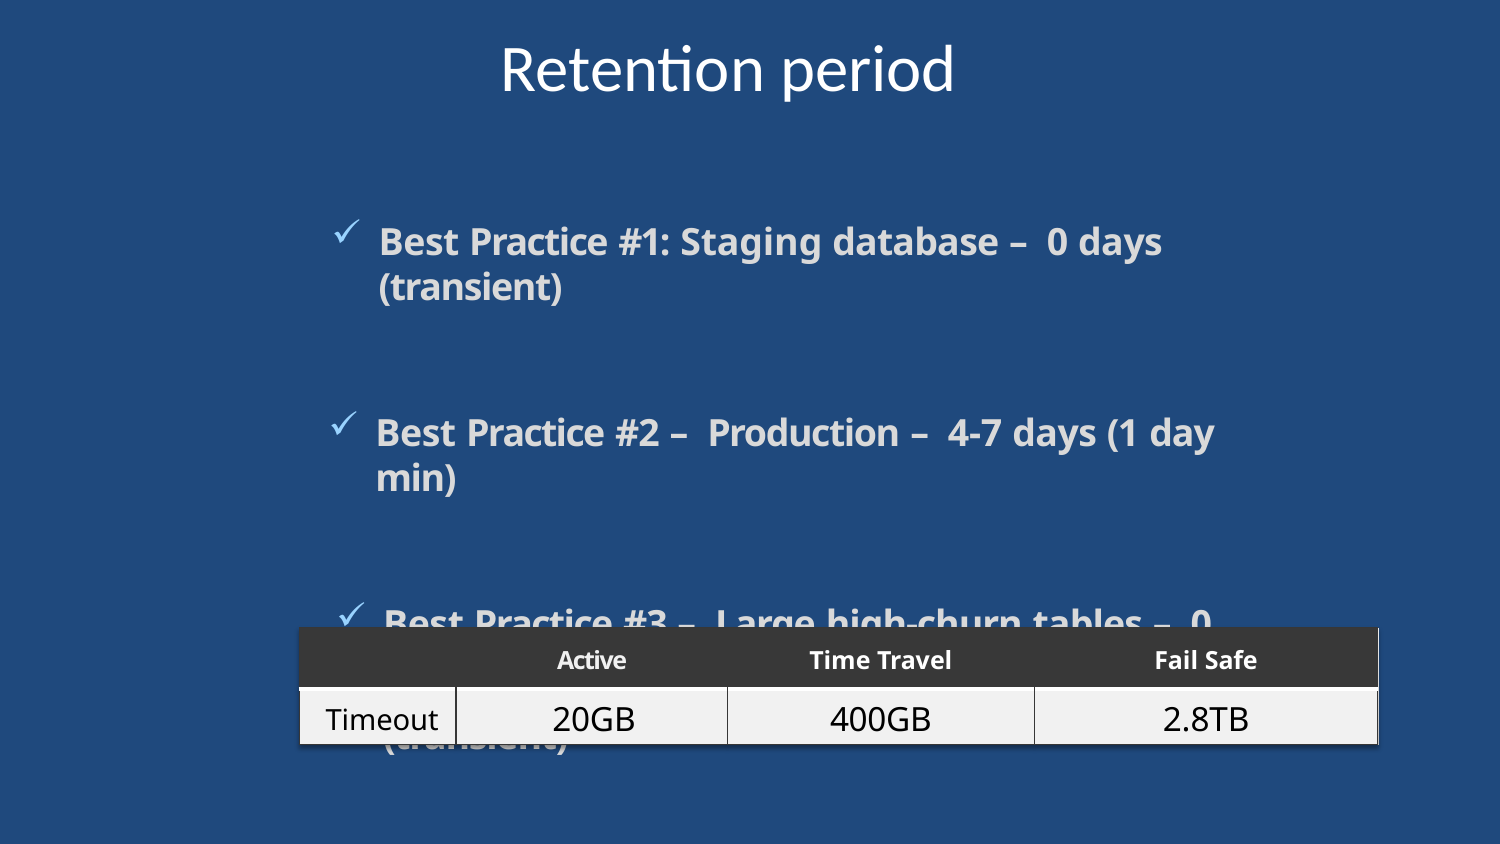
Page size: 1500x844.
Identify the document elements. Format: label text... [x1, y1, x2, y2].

text_box Best Practice #1: Staging database – 0 days (transient) Best Practice #2 – Production – 4-7 days (1 day min) Best Practice #3 – Large high-churn tables – 0 days (transient) [326, 215, 1269, 622]
picture [291, 623, 1388, 757]
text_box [299, 628, 1379, 746]
title Retention period [498, 22, 963, 166]
